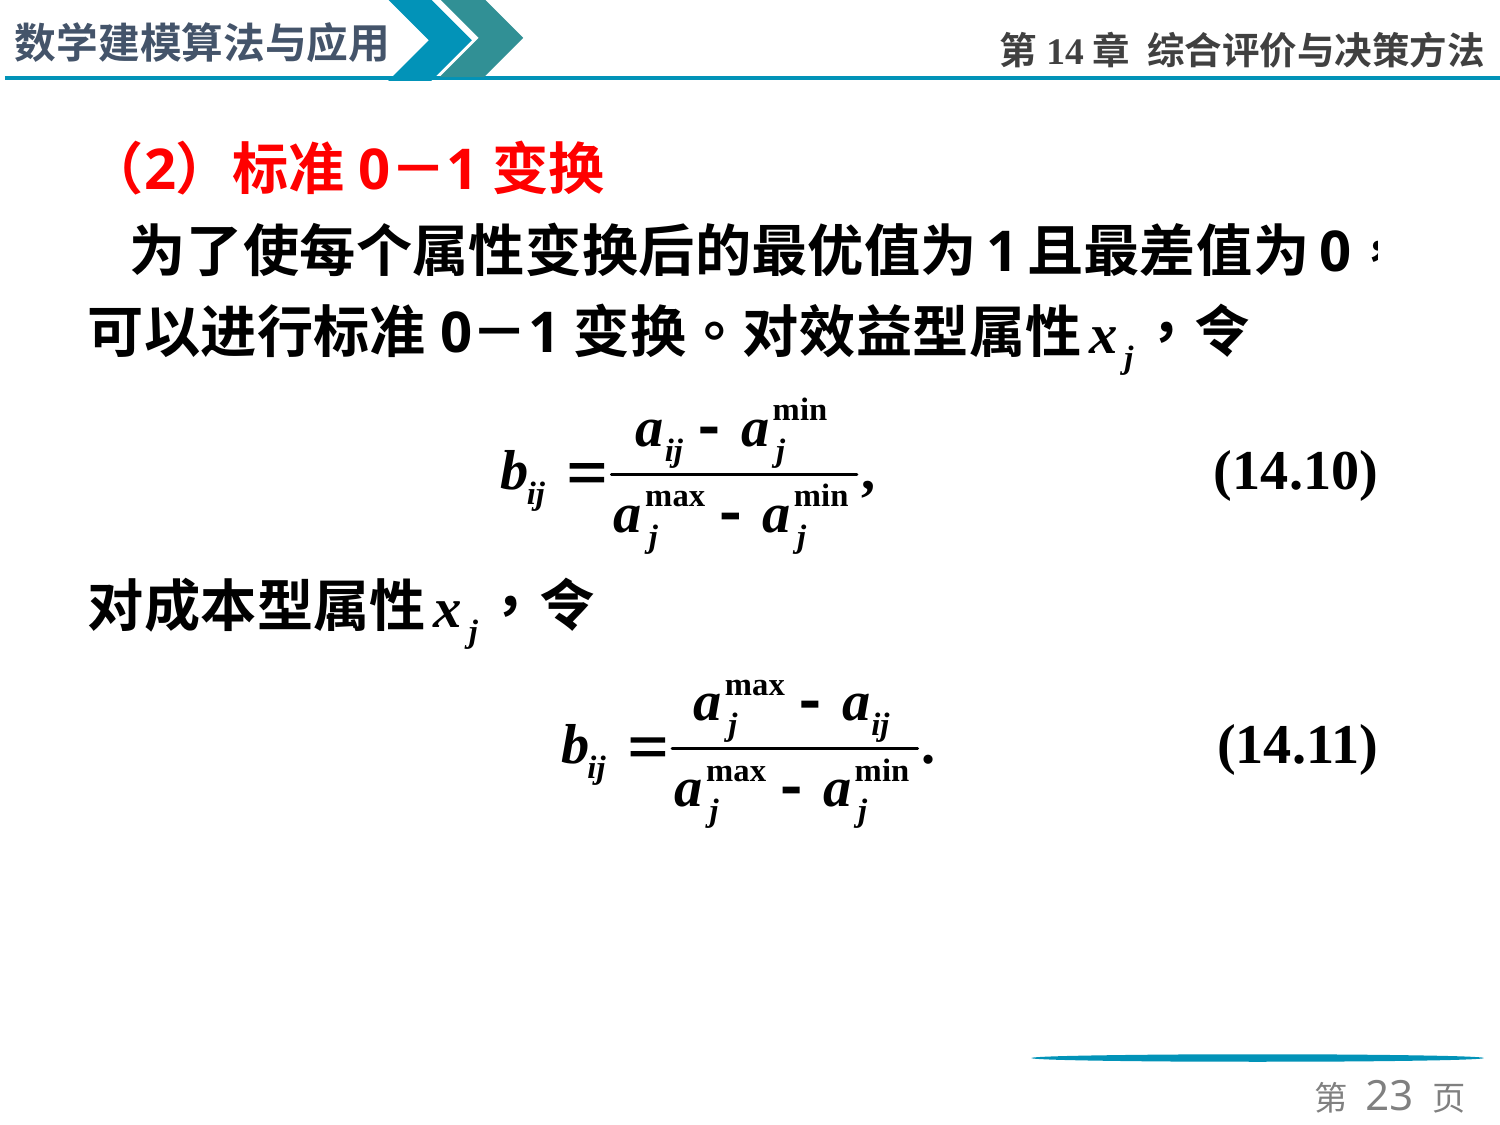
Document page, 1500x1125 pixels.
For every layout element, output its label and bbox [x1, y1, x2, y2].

text_box [87, 131, 1378, 875]
